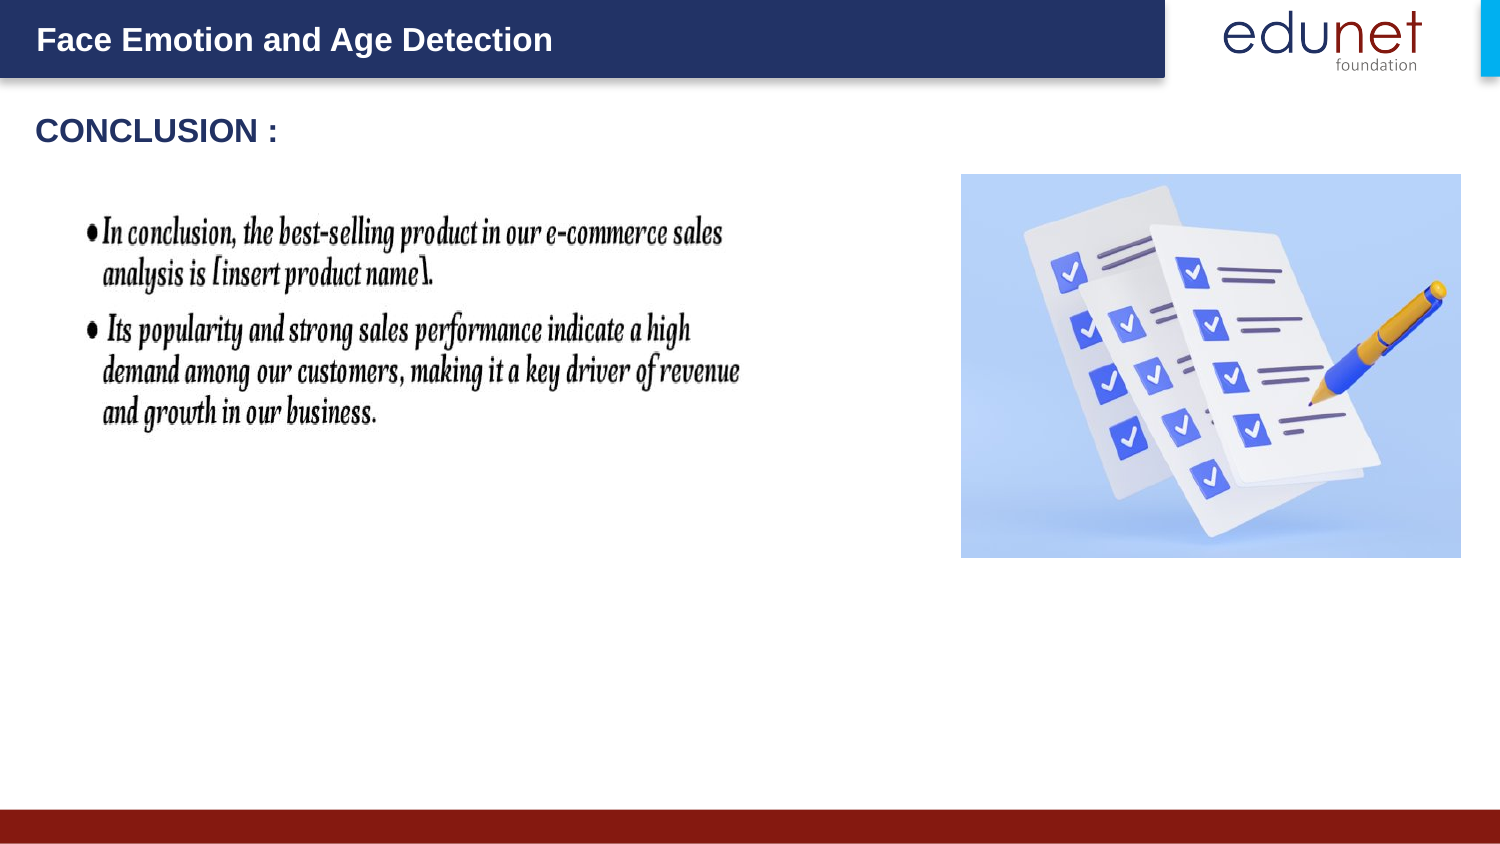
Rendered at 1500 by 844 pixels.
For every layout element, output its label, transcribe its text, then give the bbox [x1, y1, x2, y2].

picture [961, 173, 1461, 558]
picture [1219, 8, 1424, 75]
picture [25, 164, 821, 521]
text_box CONCLUSION : [20, 94, 750, 147]
